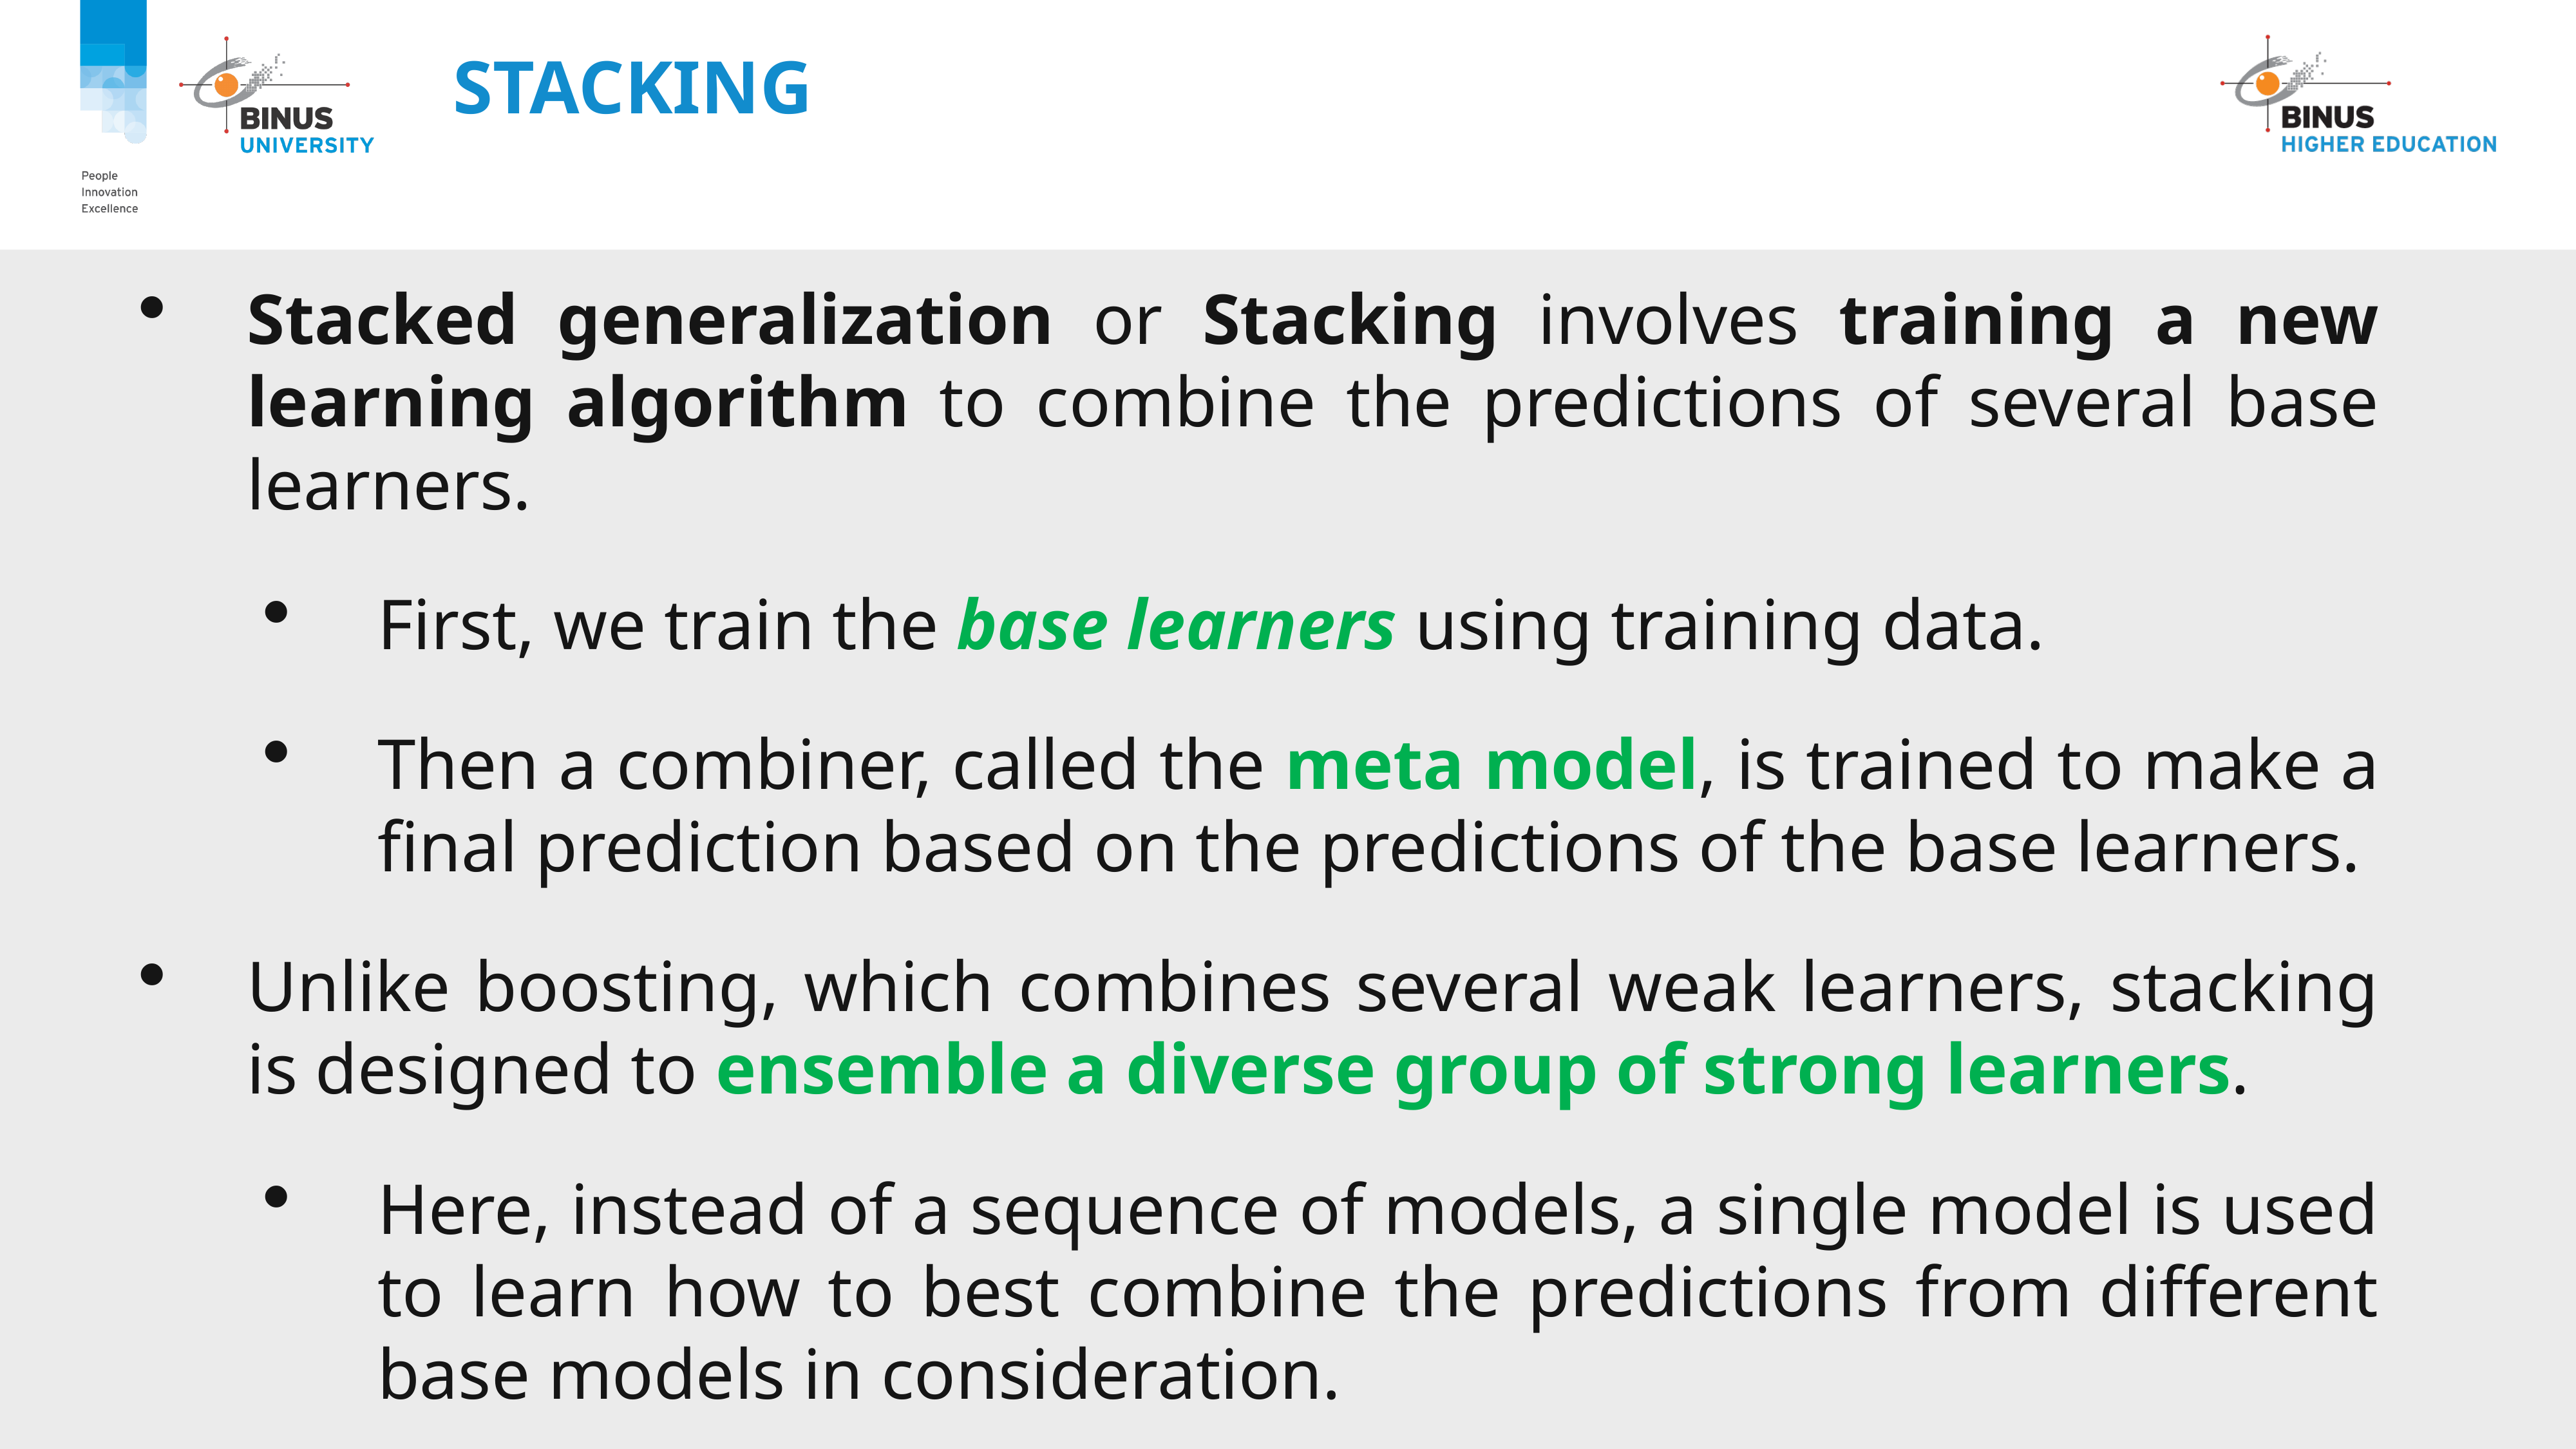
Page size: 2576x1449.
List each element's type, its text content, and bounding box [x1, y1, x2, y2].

list Stacked generalization or Stacking involves training a new learning algorithm to combine the predictions of several base learners. First, we train the base learners using training data. Then a combiner, called the meta model, is trained to make a final prediction based on the predictions of the base learners. Unlike boosting, which combines several weak learners, stacking is designed to ensemble a diverse group of strong learners. Here, instead of a sequence of models, a single model is used to learn how to best combine the predictions from different base models in consideration. [48, 270, 2385, 1449]
picture [2199, 0, 2496, 156]
title Stacking [448, 52, 2003, 108]
picture [80, 66, 147, 144]
picture [174, 25, 374, 161]
picture [81, 146, 146, 213]
